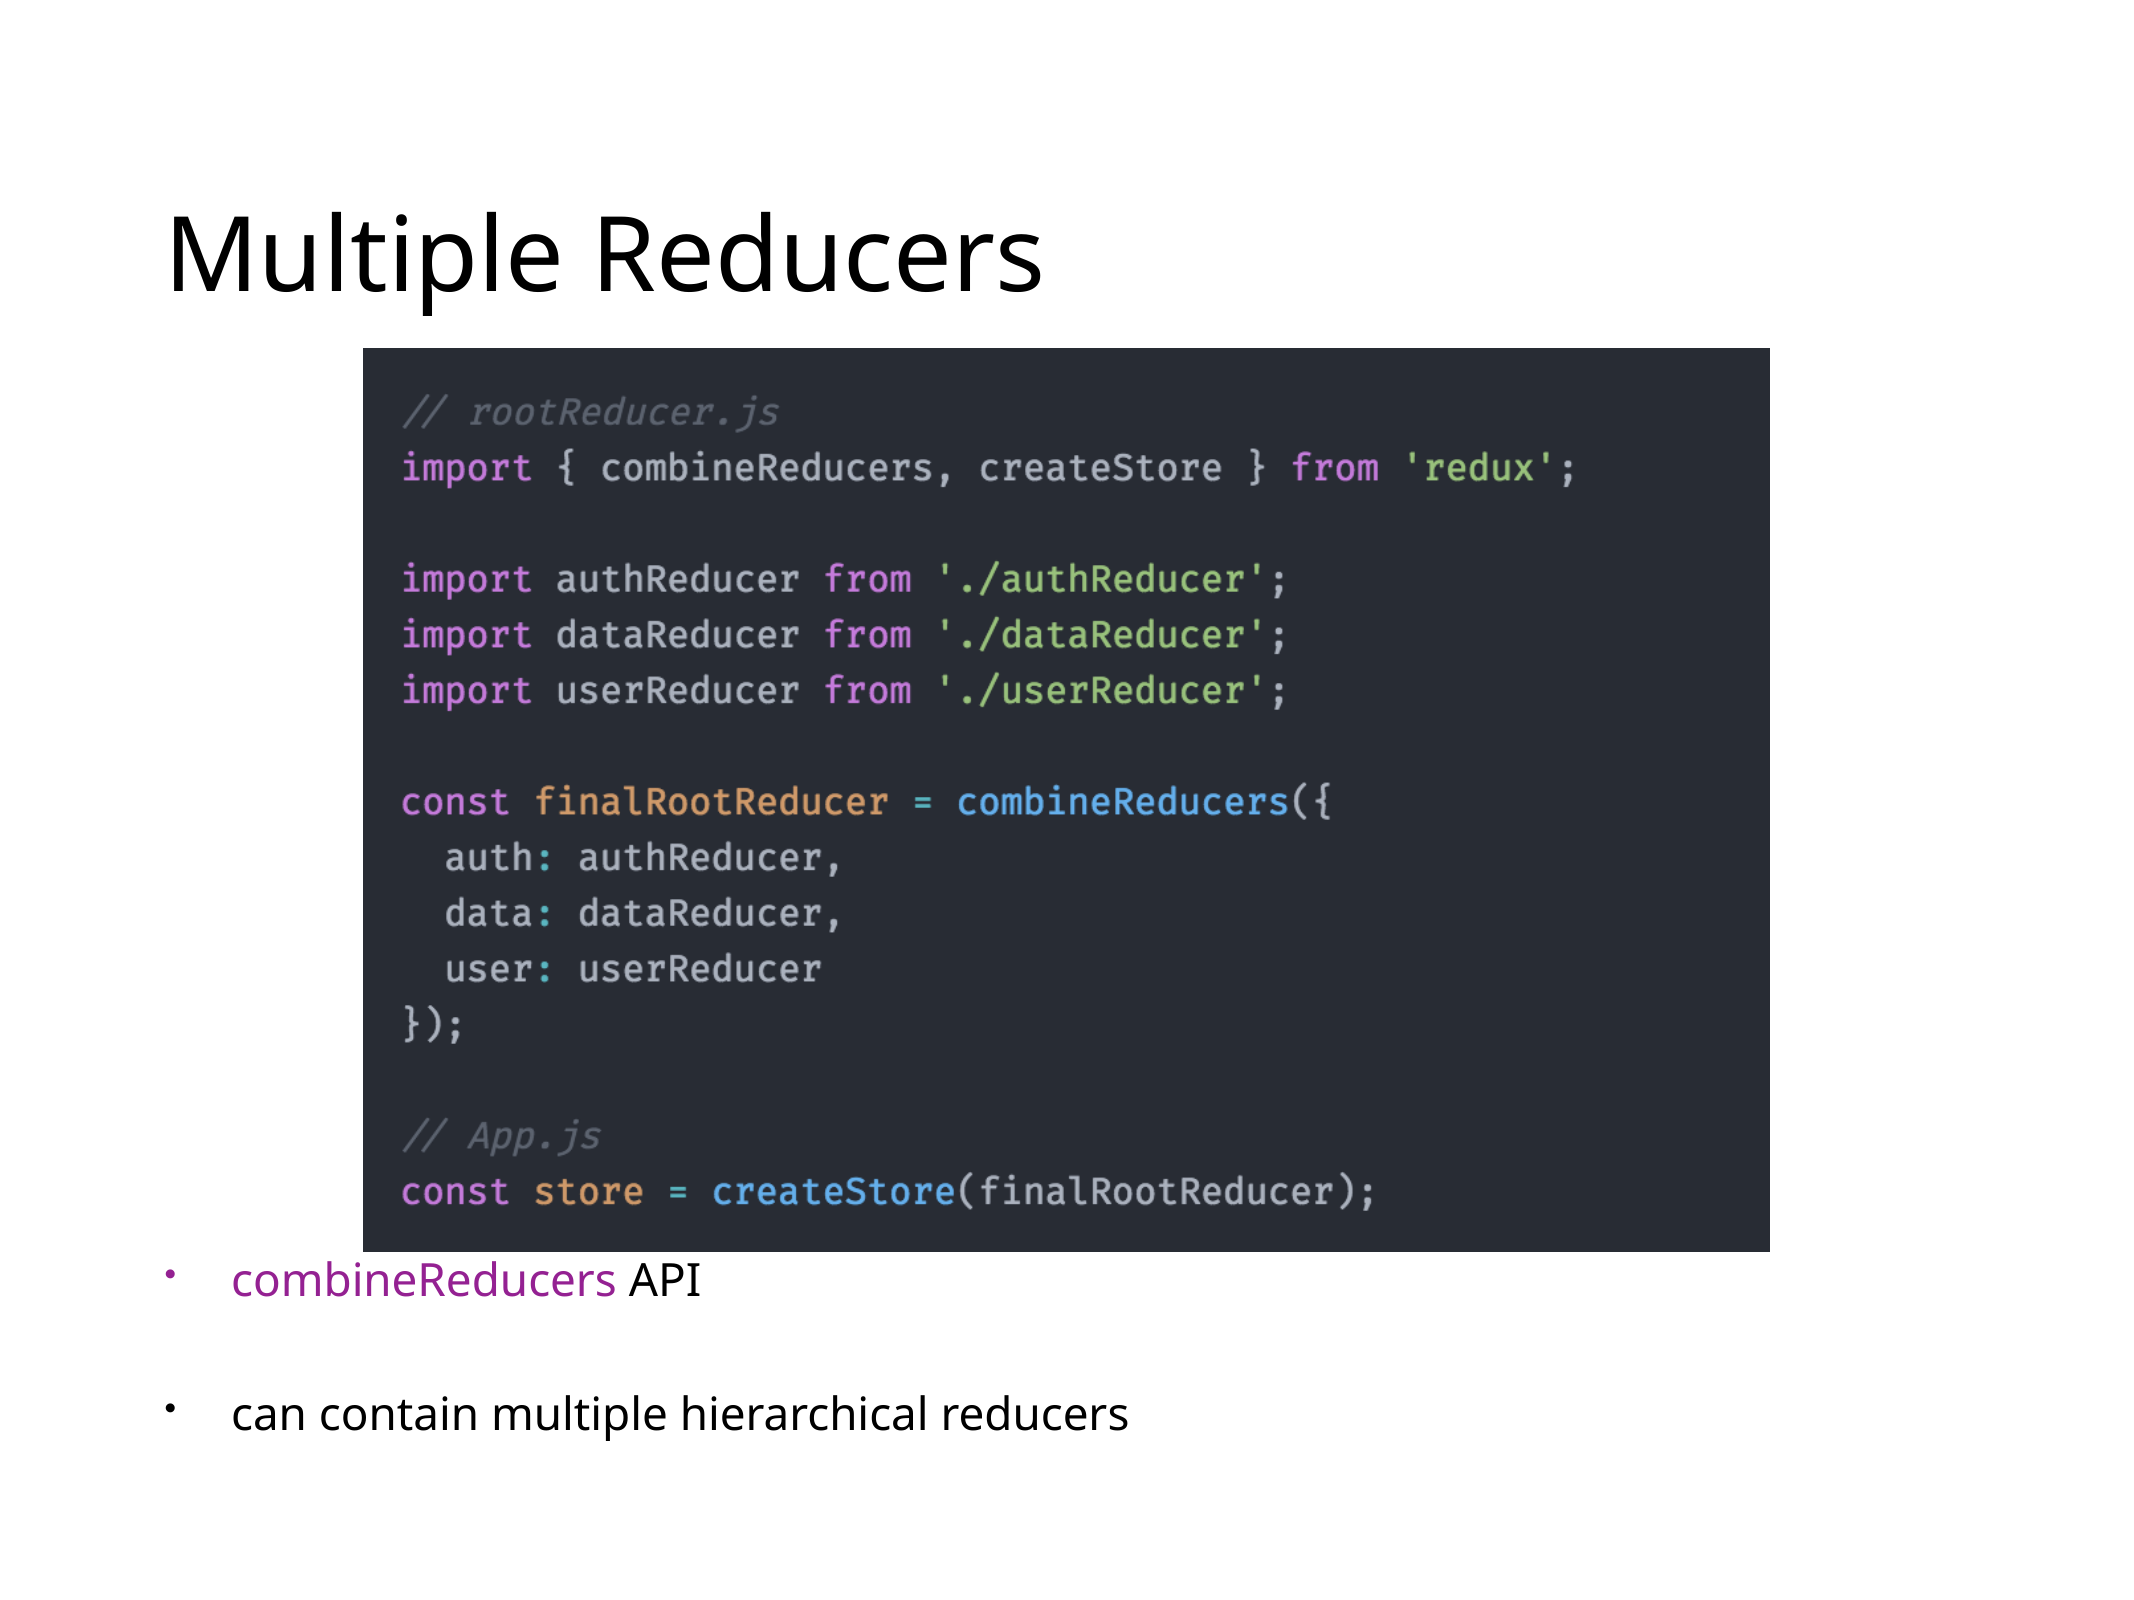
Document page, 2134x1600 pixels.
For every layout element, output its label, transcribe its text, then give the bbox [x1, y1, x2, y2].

list combineReducers API can contain multiple hierarchical reducers [155, 426, 1978, 1459]
picture [363, 348, 1770, 1252]
title Multiple Reducers [155, 72, 1978, 426]
